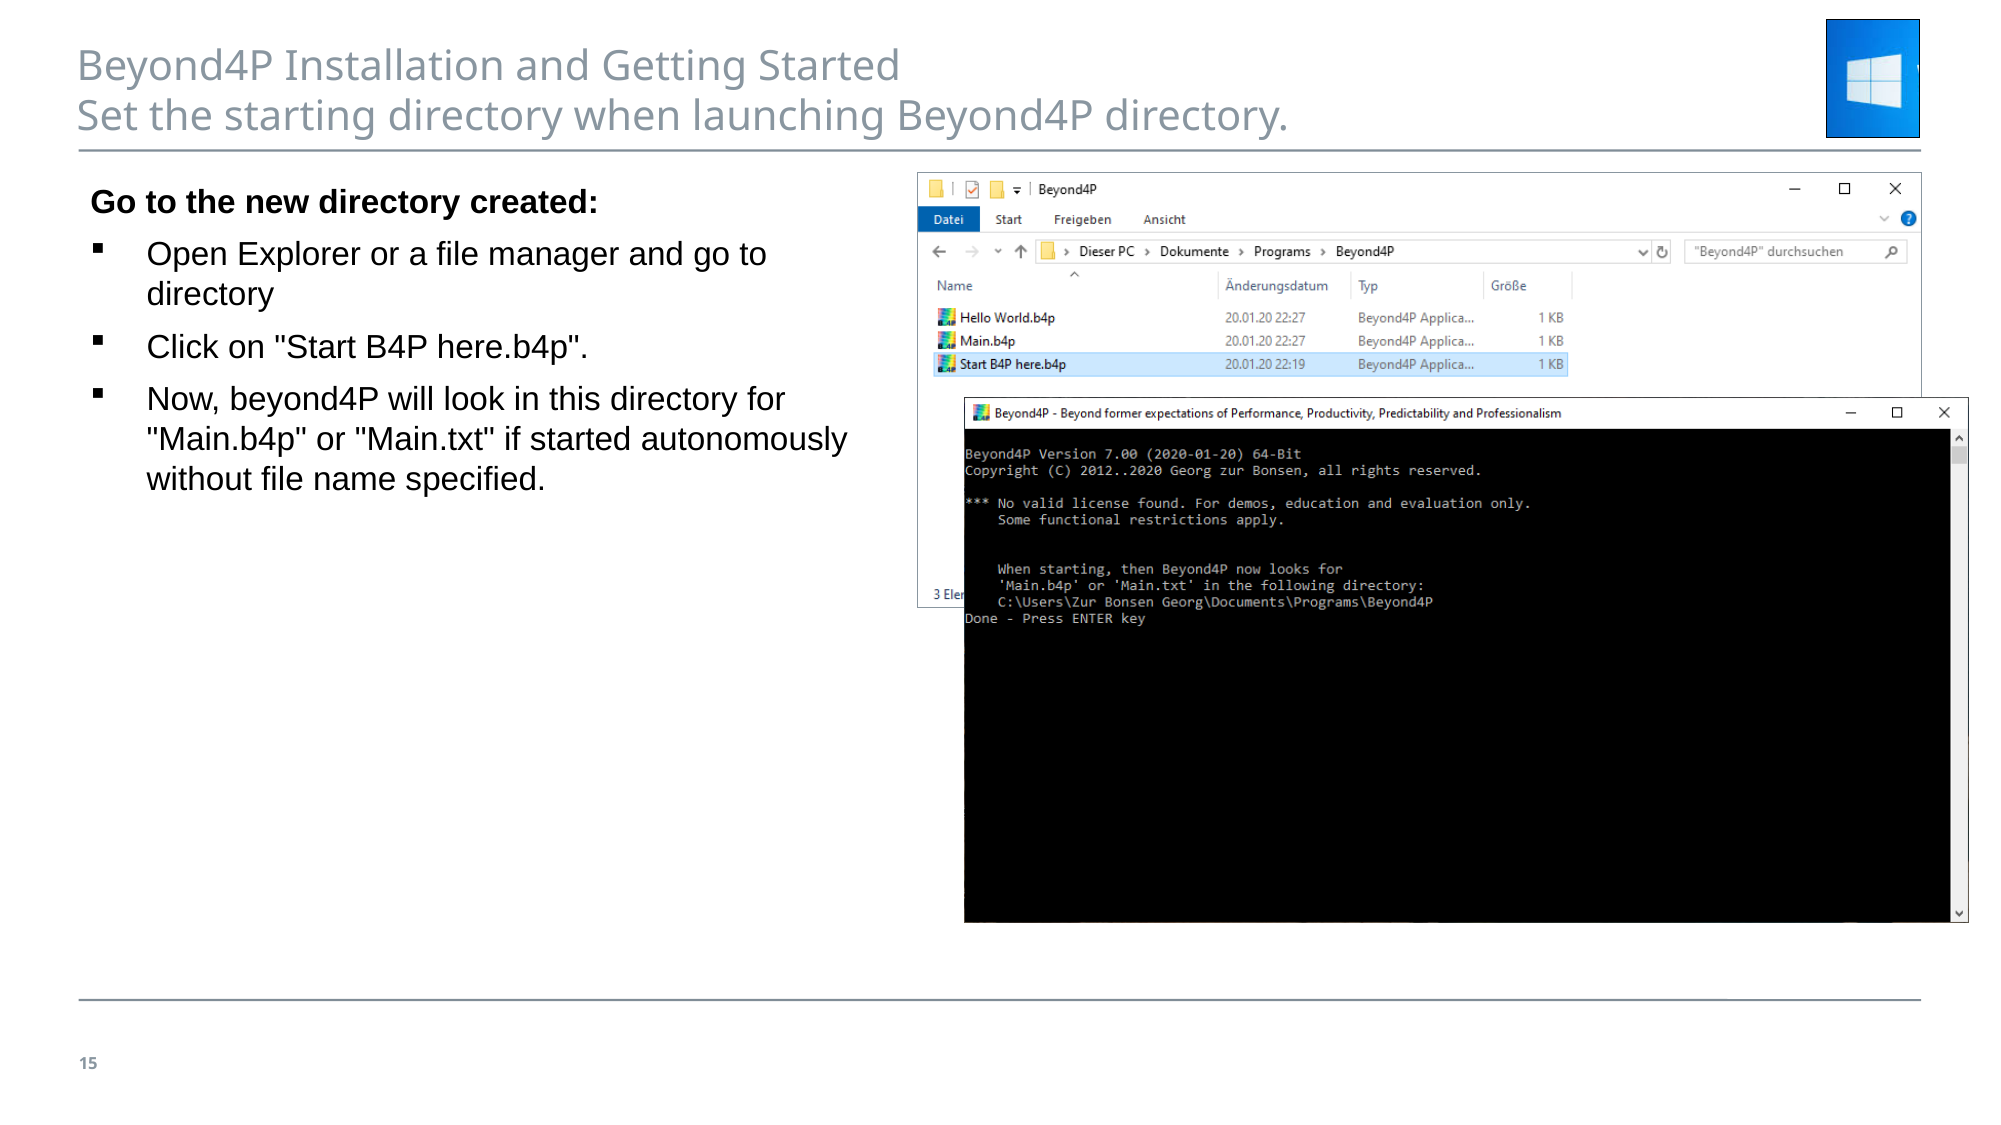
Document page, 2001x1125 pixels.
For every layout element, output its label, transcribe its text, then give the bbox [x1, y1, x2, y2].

picture [1826, 18, 1920, 138]
picture [916, 172, 1969, 923]
list Go to the new directory created: Open Explorer or a file manager and go to directory Click on "Start B4P here.b4p". Now, beyond4P will look in this directory for "Main.b4p" or "Main.txt" if started autonomously without file name specified. [78, 172, 894, 976]
title Beyond4P Installation and Getting Started Set the starting directory when launching Beyond4P directory. [76, 30, 1920, 149]
